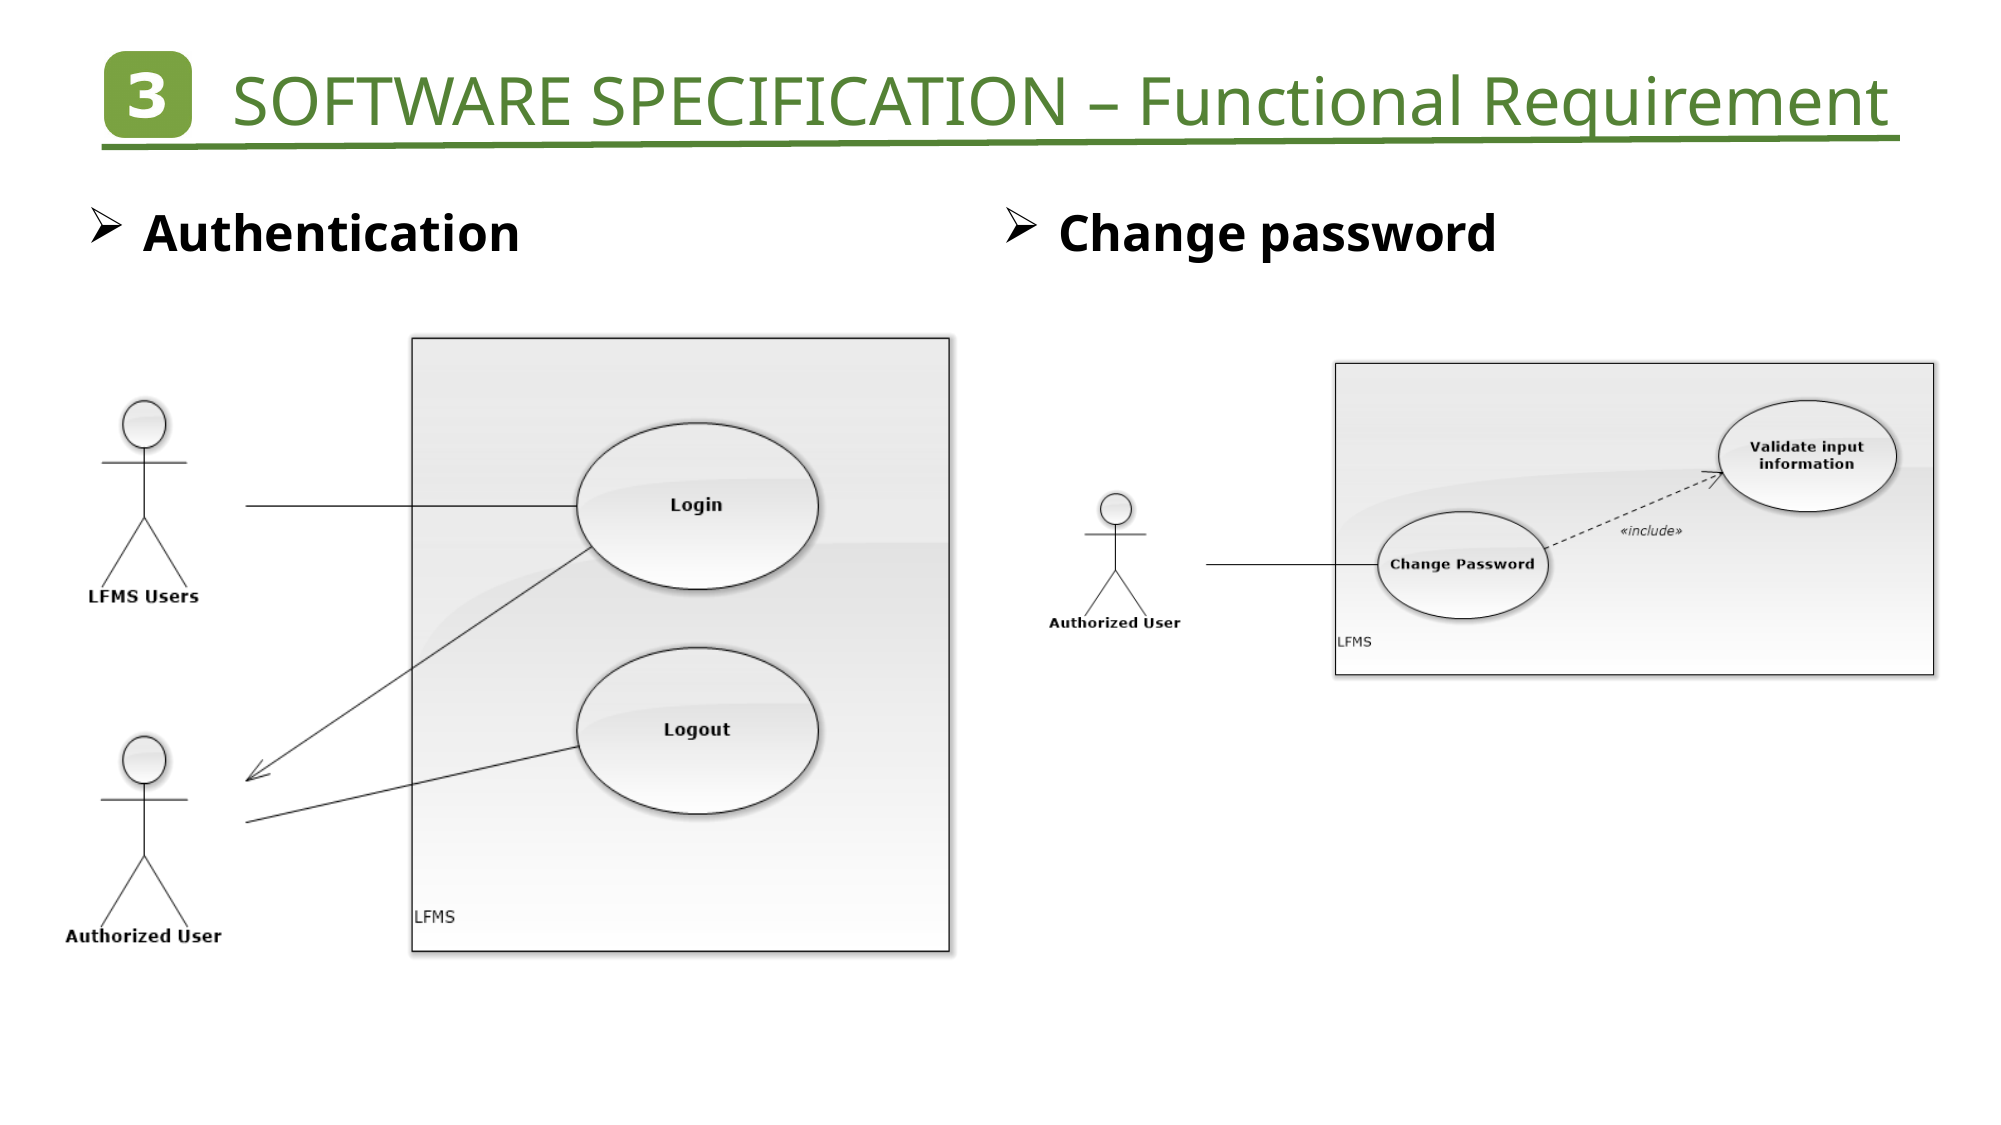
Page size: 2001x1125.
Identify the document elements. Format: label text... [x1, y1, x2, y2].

text_box Authentication [72, 194, 536, 270]
picture [23, 317, 970, 973]
text_box Change password [987, 194, 1514, 270]
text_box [101, 137, 1900, 148]
text_box SOFTWARE SPECIFICATION – Functional Requirement [217, 51, 1907, 146]
picture [1008, 347, 1950, 723]
picture [104, 51, 192, 138]
